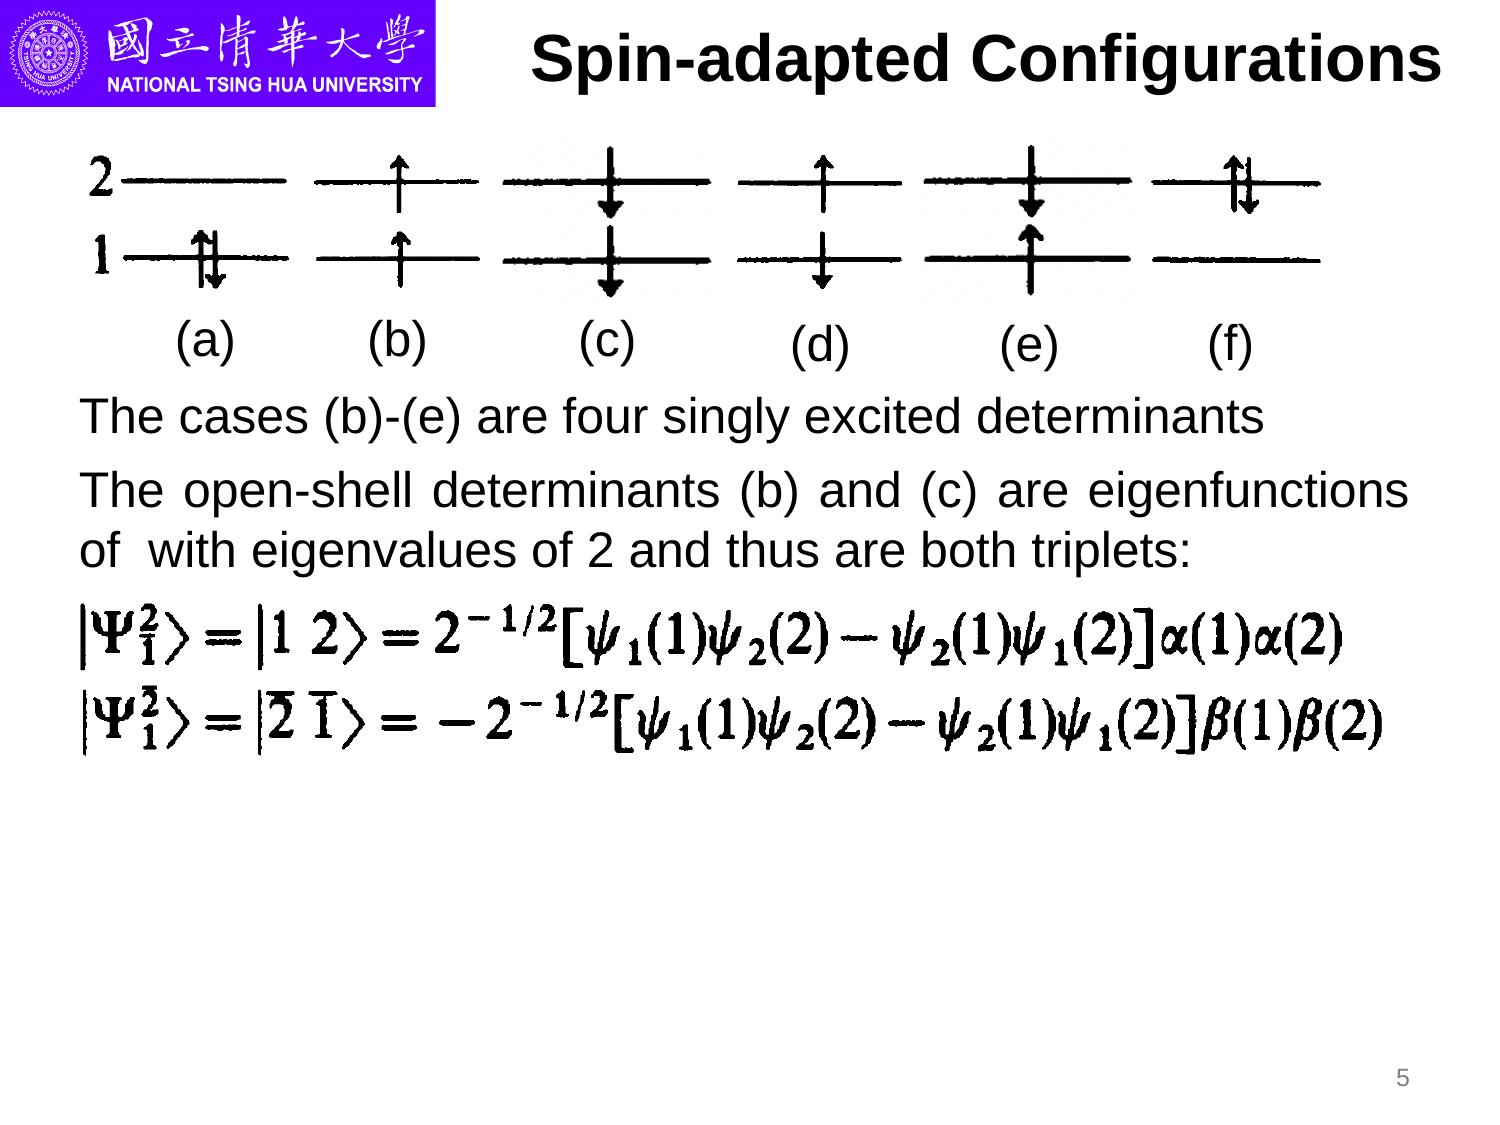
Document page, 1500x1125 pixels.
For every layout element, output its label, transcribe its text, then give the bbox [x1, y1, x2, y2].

picture [75, 679, 1386, 760]
slide_number 5 [1308, 1050, 1425, 1103]
text_box The cases (b)-(e) are four singly excited determinants [64, 375, 1425, 451]
picture [74, 597, 1351, 671]
picture [0, 0, 436, 107]
title Spin-adapted Configurations [515, 0, 1475, 107]
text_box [74, 127, 1330, 381]
